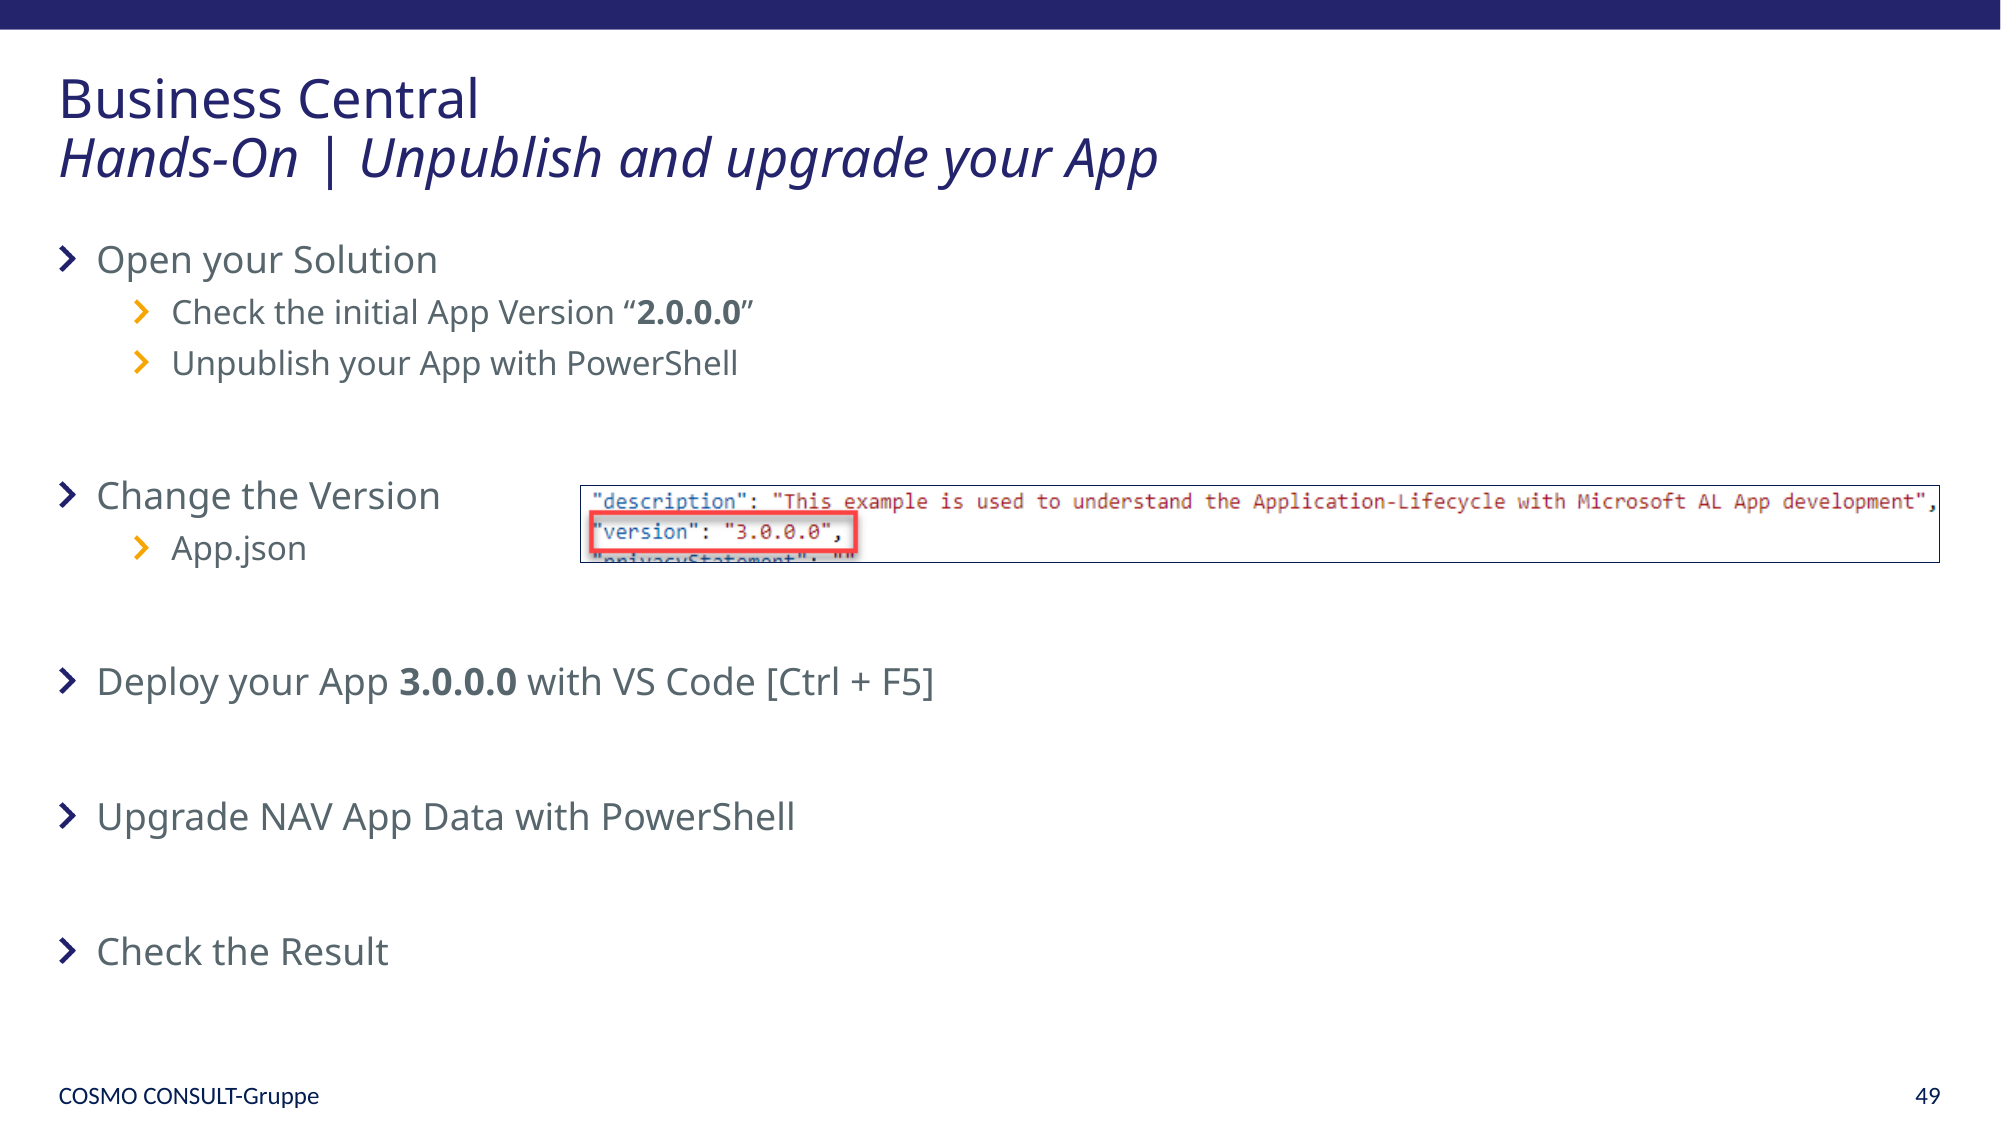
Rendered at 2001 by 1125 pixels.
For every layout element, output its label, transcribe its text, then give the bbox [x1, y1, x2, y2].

list Open your Solution Check the initial App Version “2.0.0.0” Unpublish your App with PowerShell Change the Version App.json Deploy your App 3.0.0.0 with VS Code [Ctrl + F5] Upgrade NAV App Data with PowerShell Check the Result [58, 235, 1941, 1040]
picture [59, 481, 76, 508]
picture [59, 245, 76, 272]
picture [580, 485, 1940, 563]
picture [59, 937, 76, 964]
picture [134, 535, 149, 560]
title Business Central Hands-On | Unpublish and upgrade your App [59, 59, 1940, 189]
picture [59, 802, 76, 829]
picture [134, 350, 149, 374]
picture [134, 299, 149, 324]
picture [59, 667, 76, 694]
